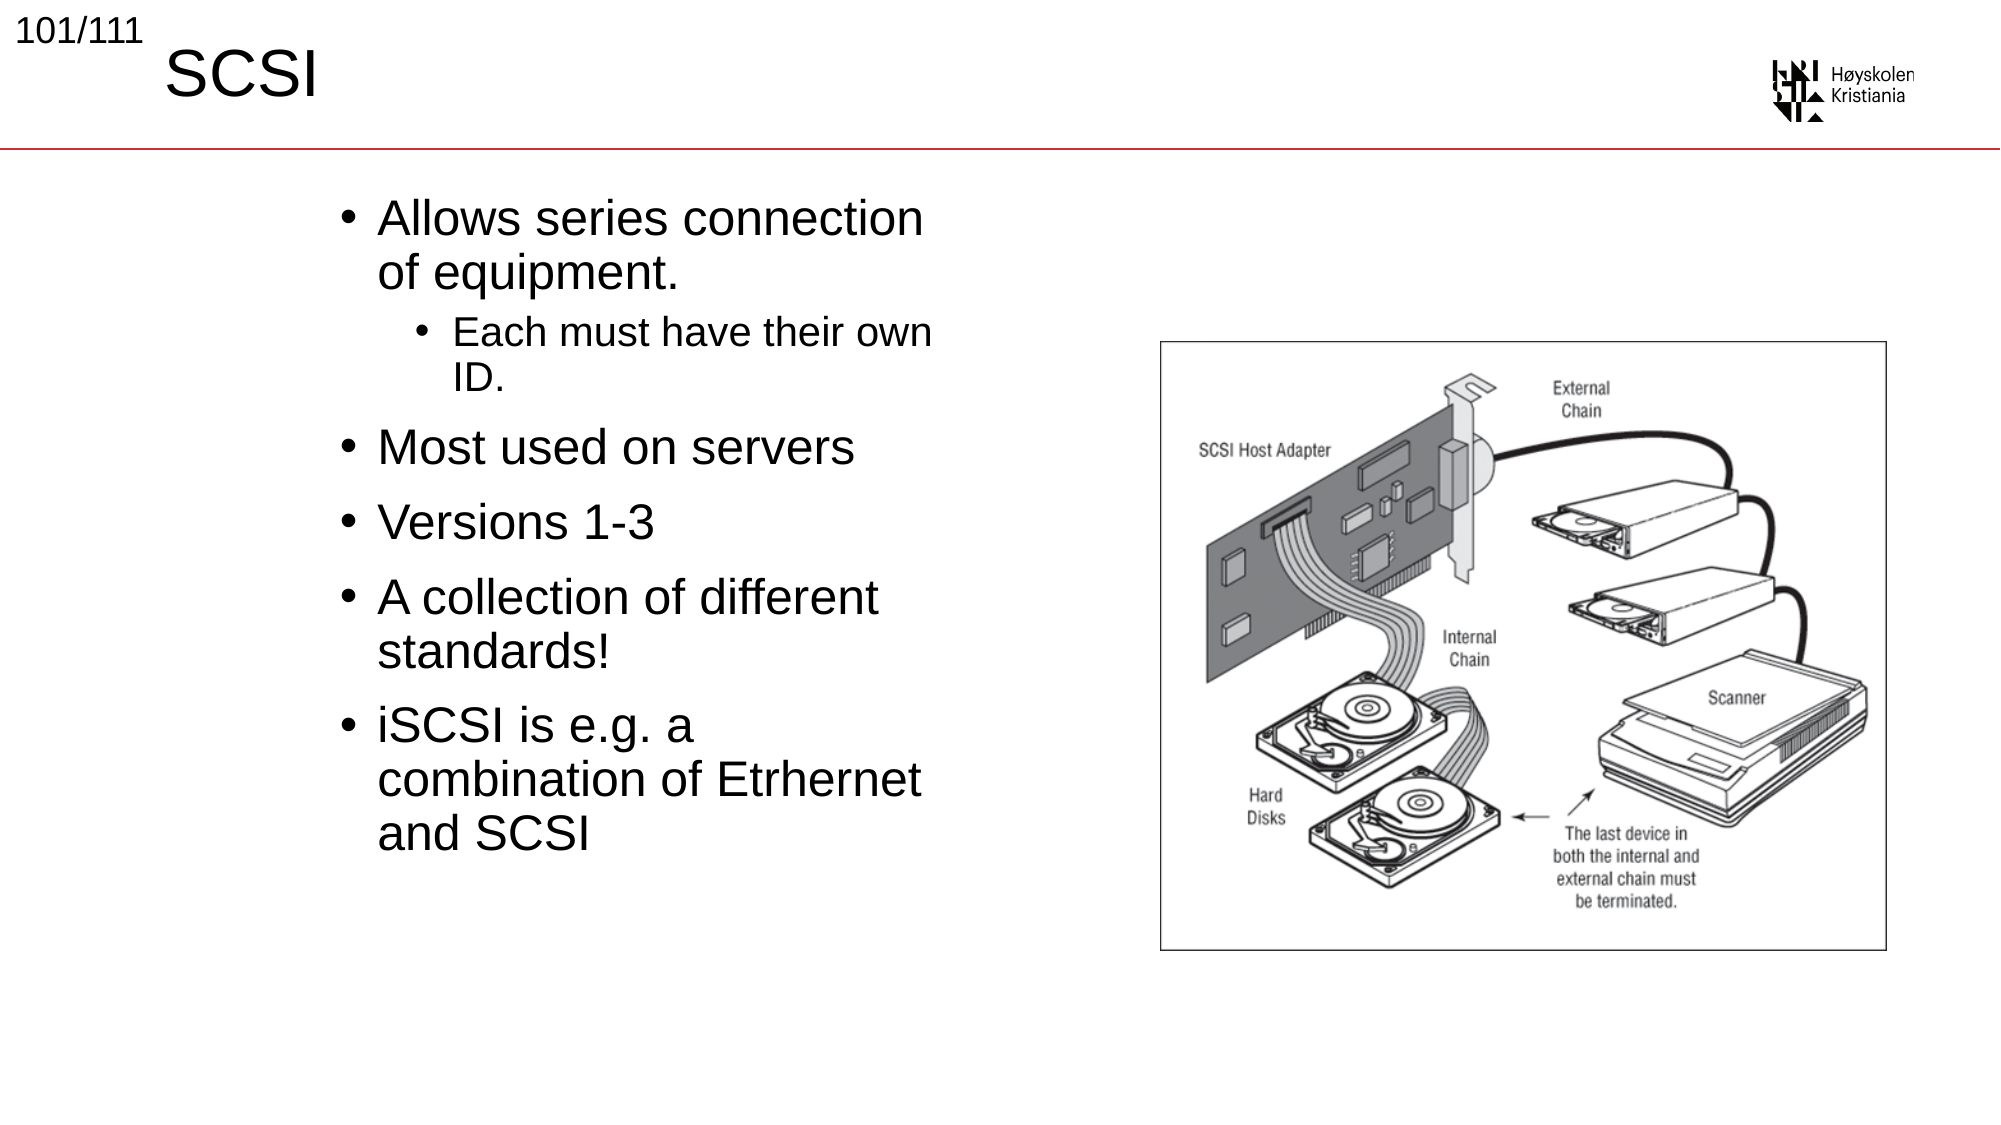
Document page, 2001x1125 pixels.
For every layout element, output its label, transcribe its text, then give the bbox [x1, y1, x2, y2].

title SCSI [150, 30, 1887, 135]
slide_number 101/111 [0, 0, 208, 74]
list Allows series connection of equipment. Each must have their own ID. Most used on servers Versions 1-3 A collection of different standards! iSCSI is e.g. a combination of Etrhernet and SCSI [324, 184, 989, 1047]
picture [1160, 341, 1887, 951]
